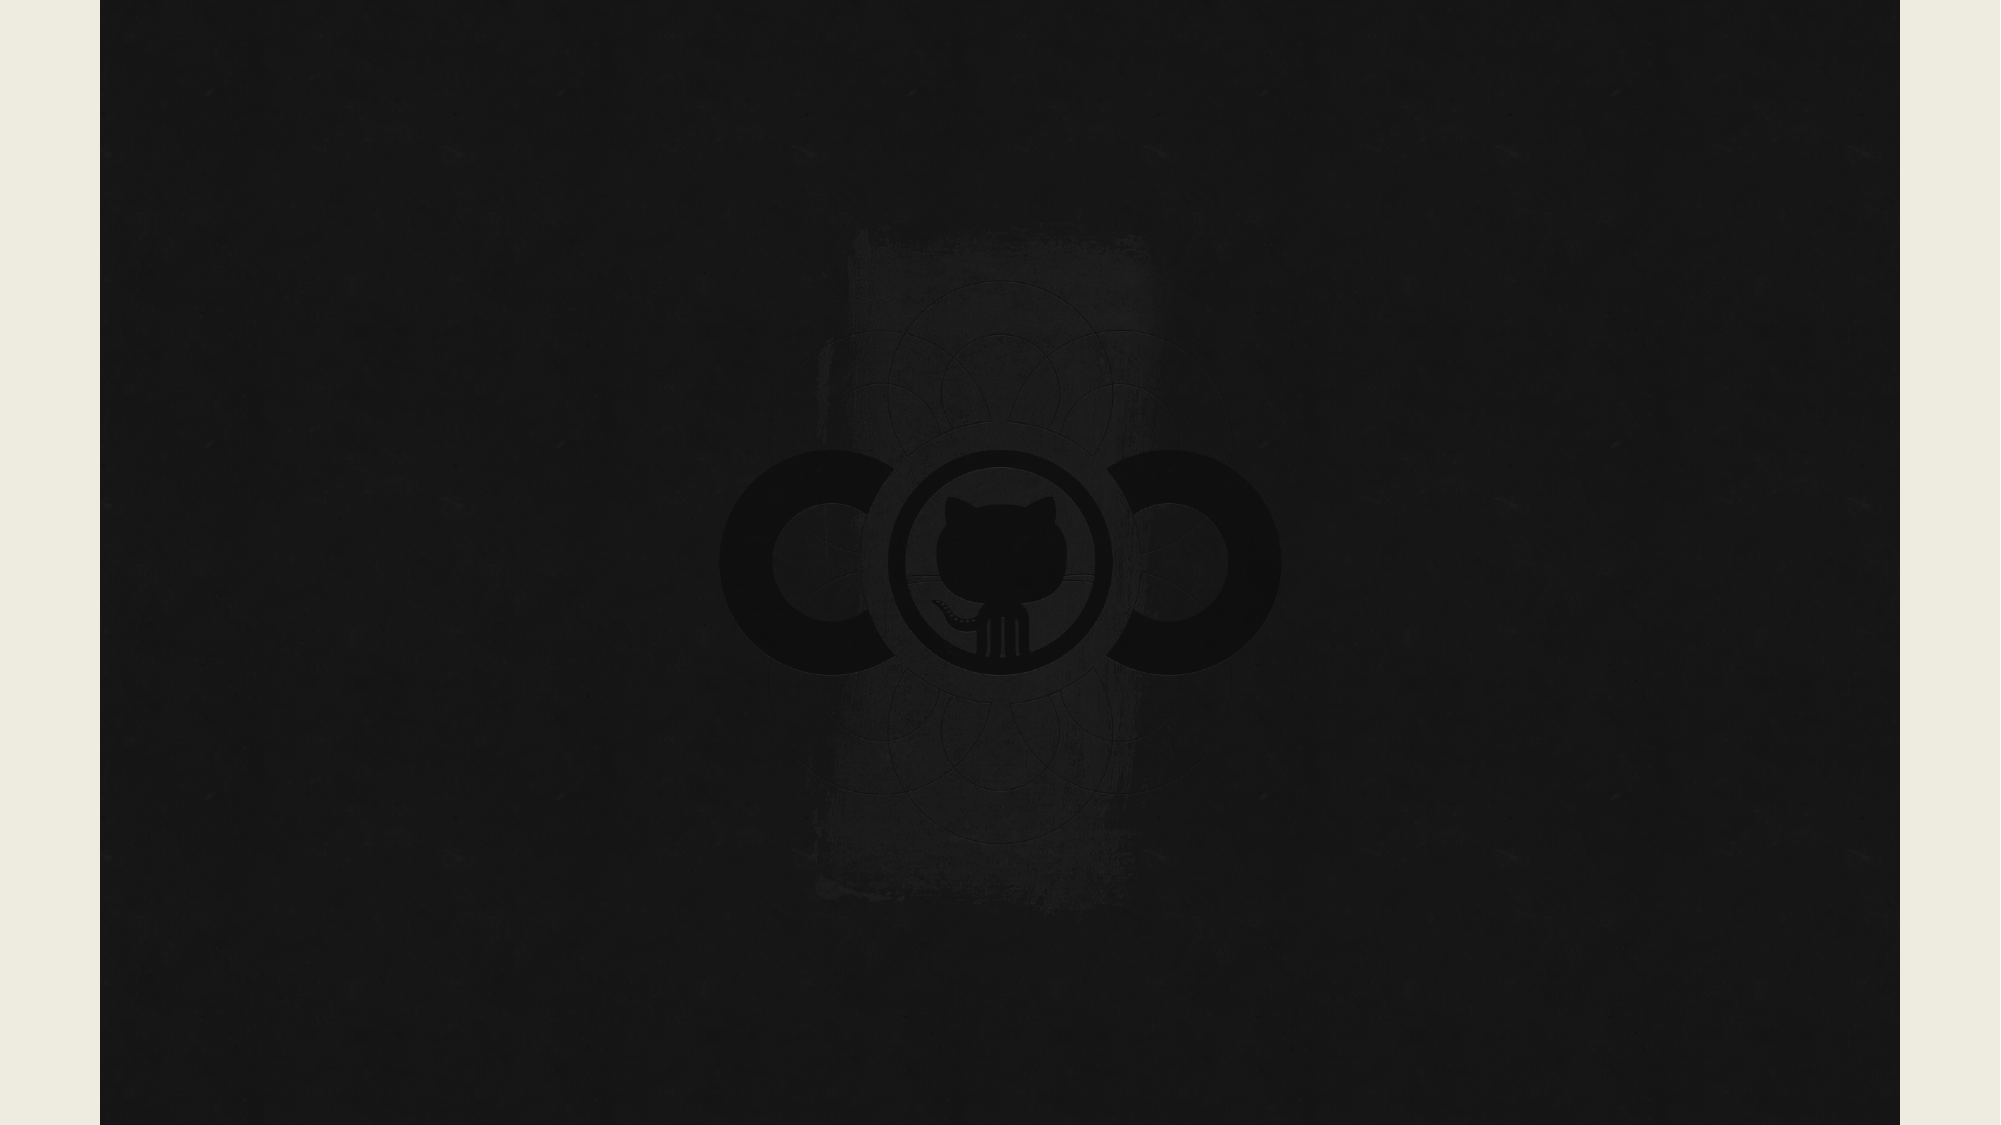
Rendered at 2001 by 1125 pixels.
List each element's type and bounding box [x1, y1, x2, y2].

picture [100, 0, 1900, 1125]
